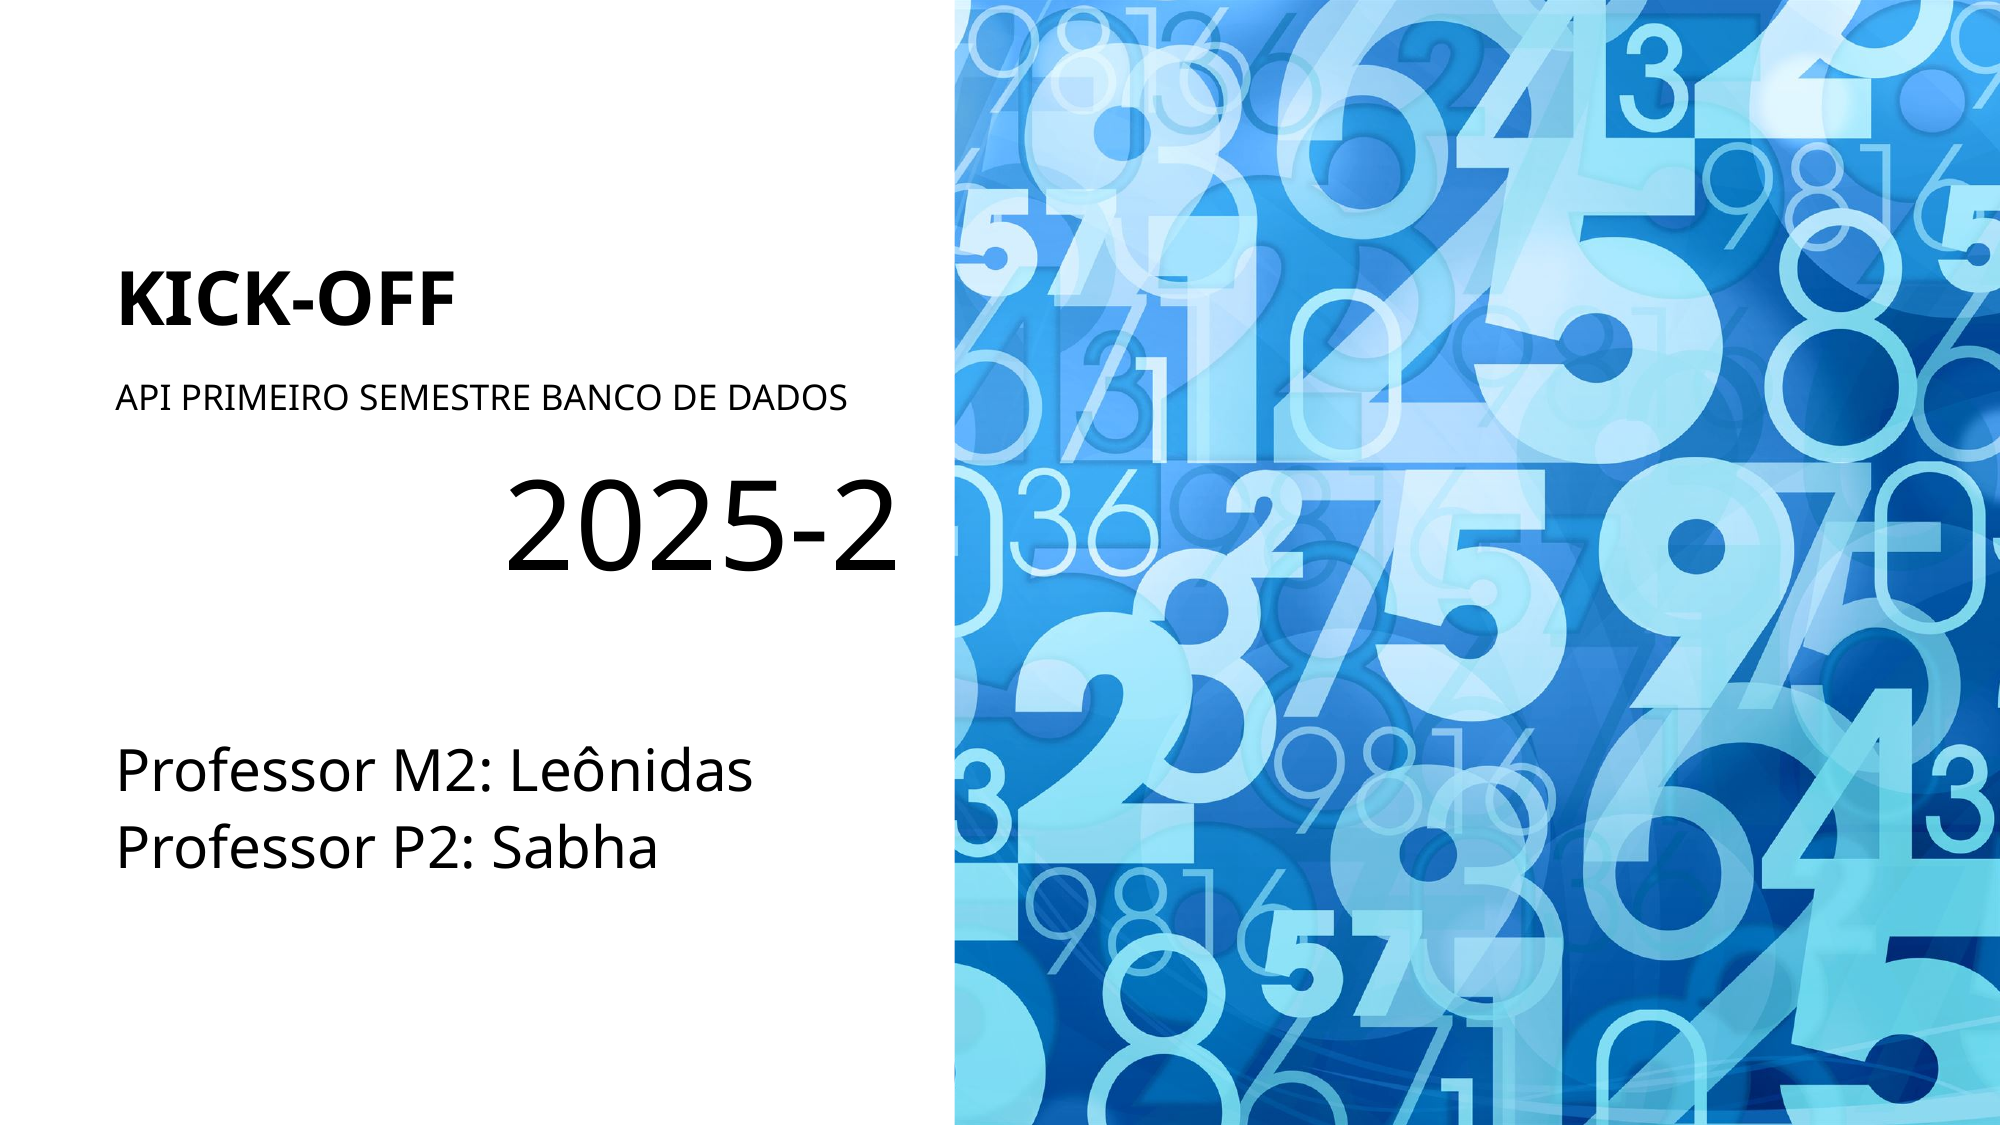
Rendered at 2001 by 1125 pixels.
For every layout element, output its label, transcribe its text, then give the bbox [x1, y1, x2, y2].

text_box 2025-2 [488, 422, 954, 603]
text_box Professor M2: Leônidas Professor P2: Sabha [100, 719, 920, 888]
title KICK-OFF [100, 98, 954, 350]
list API PRIMEIRO SEMESTRE BANCO DE DADOS [100, 363, 954, 467]
picture [954, 0, 2000, 1125]
text_box [0, 0, 954, 1125]
